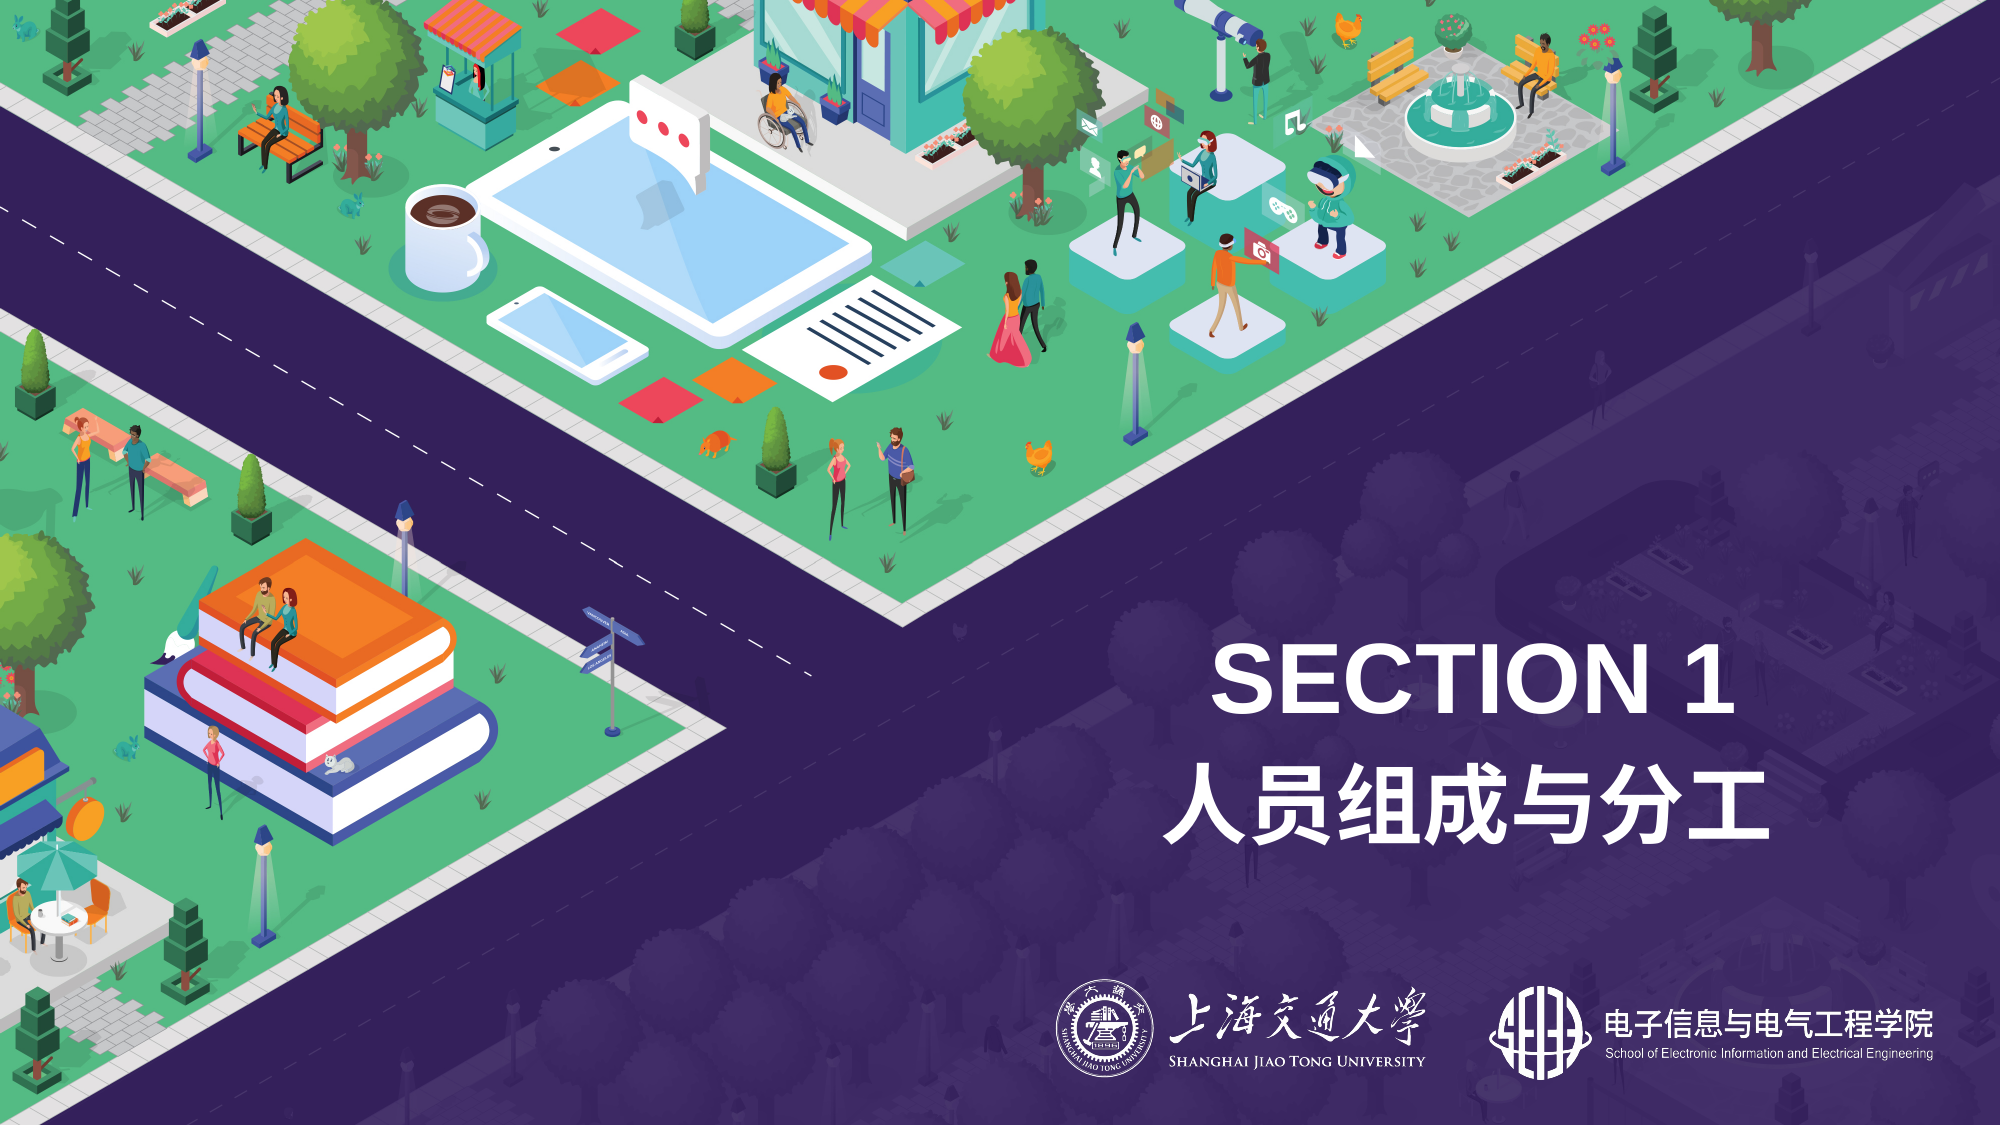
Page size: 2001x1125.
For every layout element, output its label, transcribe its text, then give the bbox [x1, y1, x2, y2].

text_box SECTION 1 [913, 542, 1738, 735]
list 人员组成与分工 [1054, 663, 1879, 857]
picture [0, 0, 2000, 1125]
